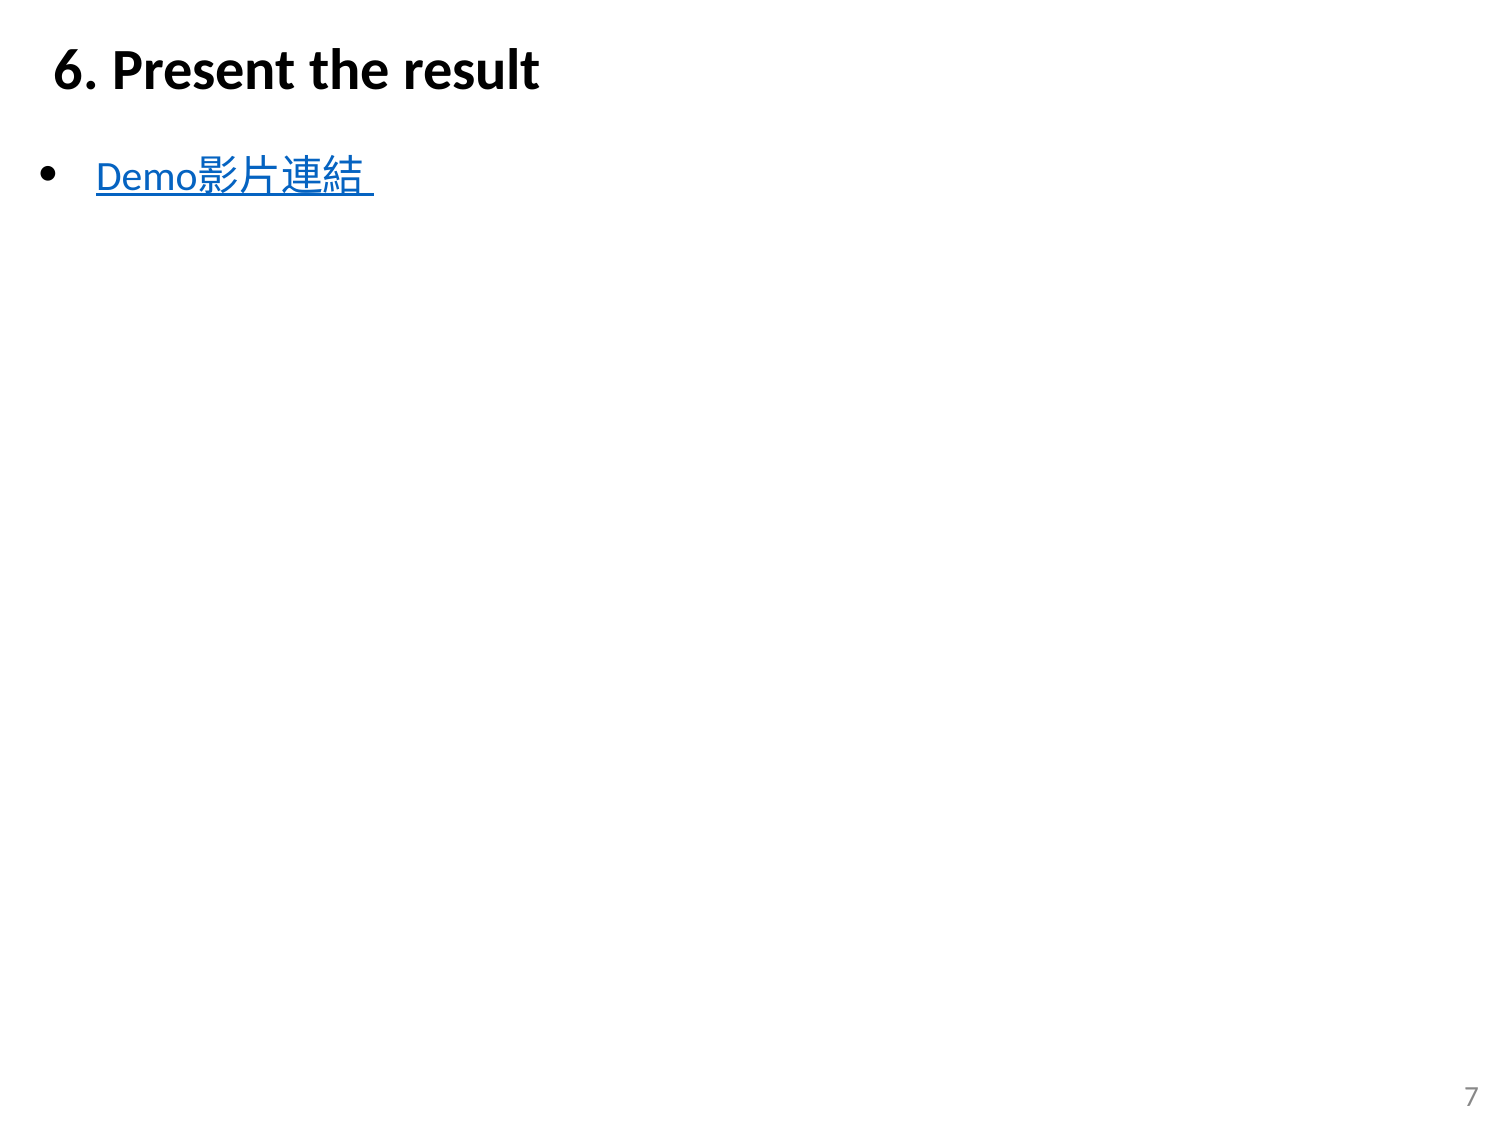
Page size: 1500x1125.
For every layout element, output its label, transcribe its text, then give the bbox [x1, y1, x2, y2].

list Demo影片連結 [6, 139, 1494, 1066]
slide_number ‹#› [1156, 1065, 1494, 1125]
title 6. Present the result [38, 19, 1500, 122]
